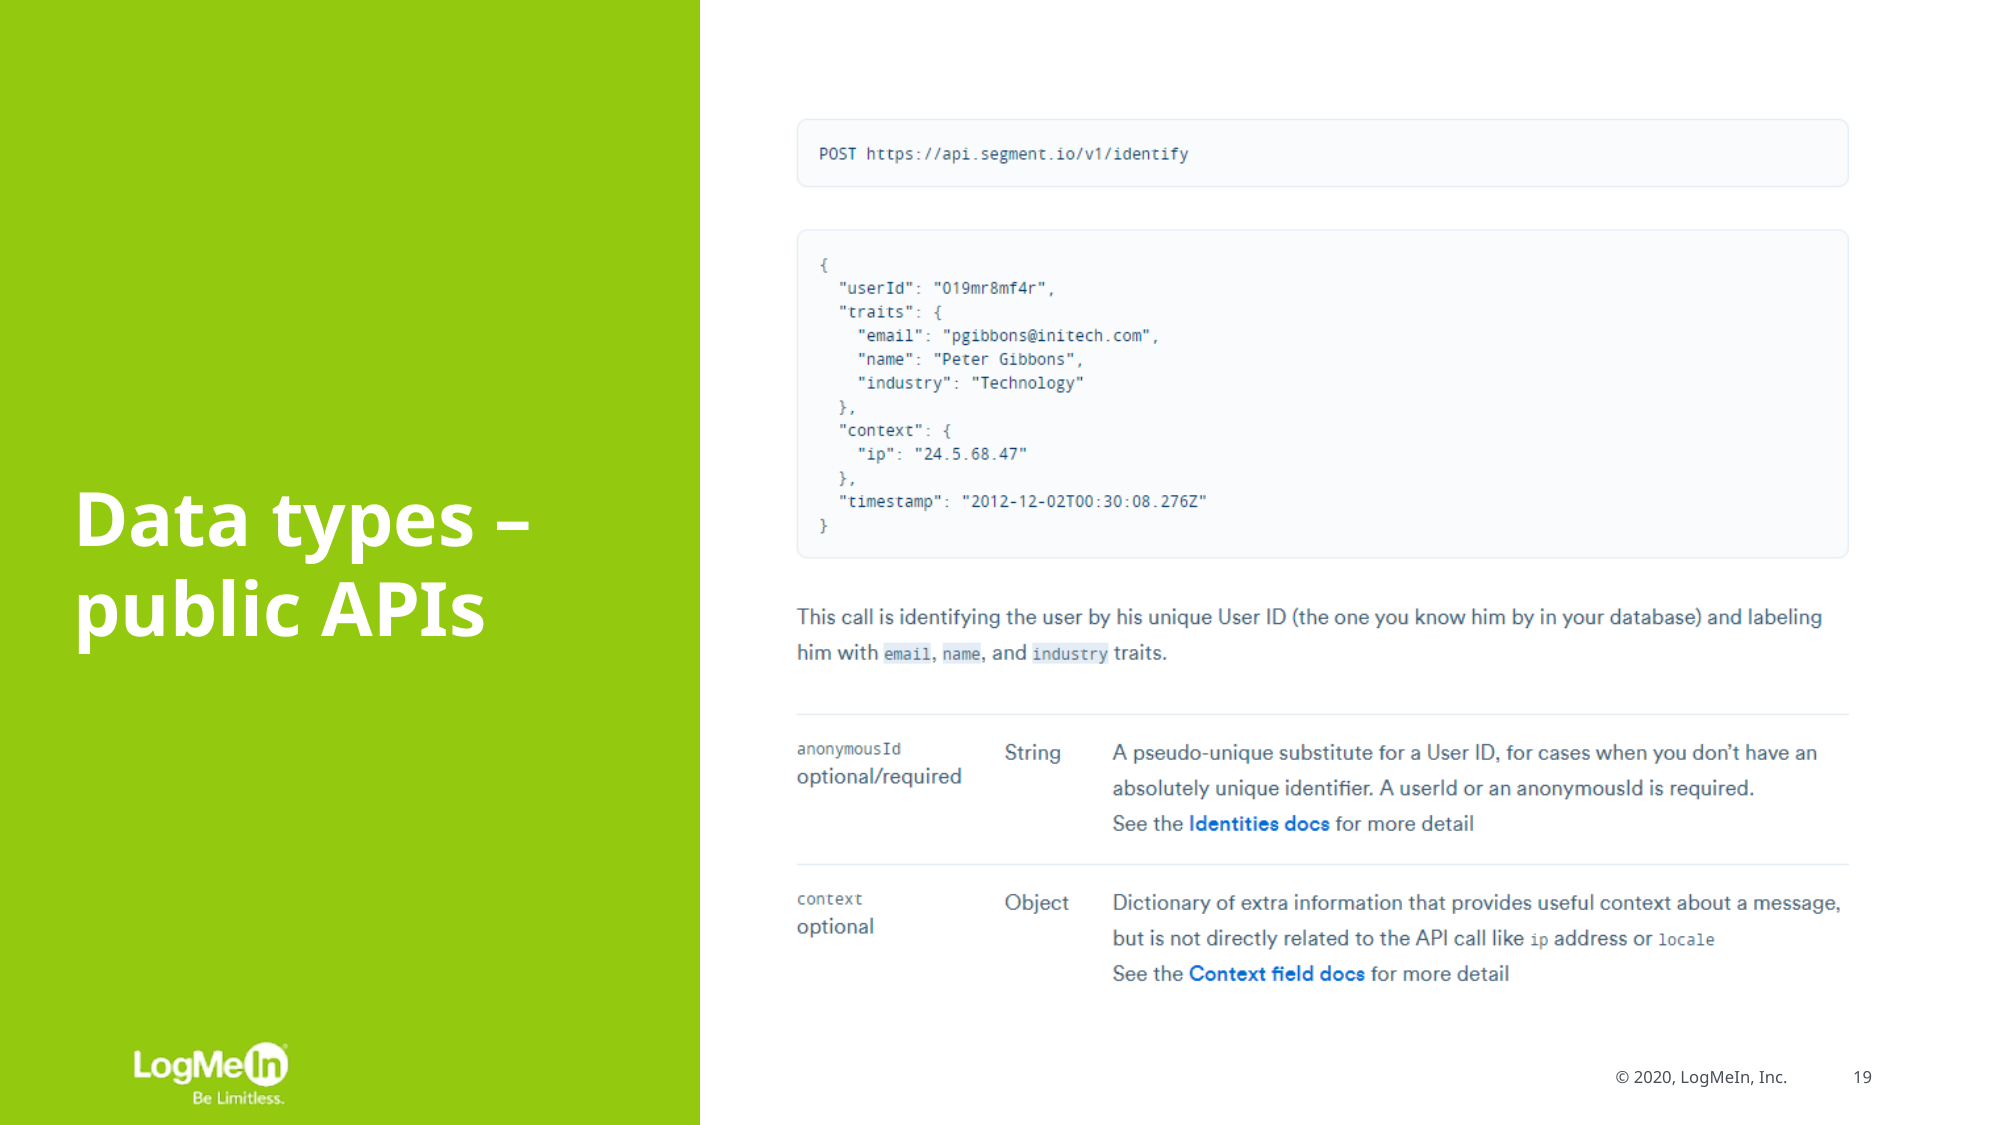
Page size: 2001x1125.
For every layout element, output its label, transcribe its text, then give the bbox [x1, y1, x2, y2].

title Data types – public APIs [58, 59, 671, 1063]
picture [124, 1063, 300, 1109]
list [789, 111, 1857, 1014]
